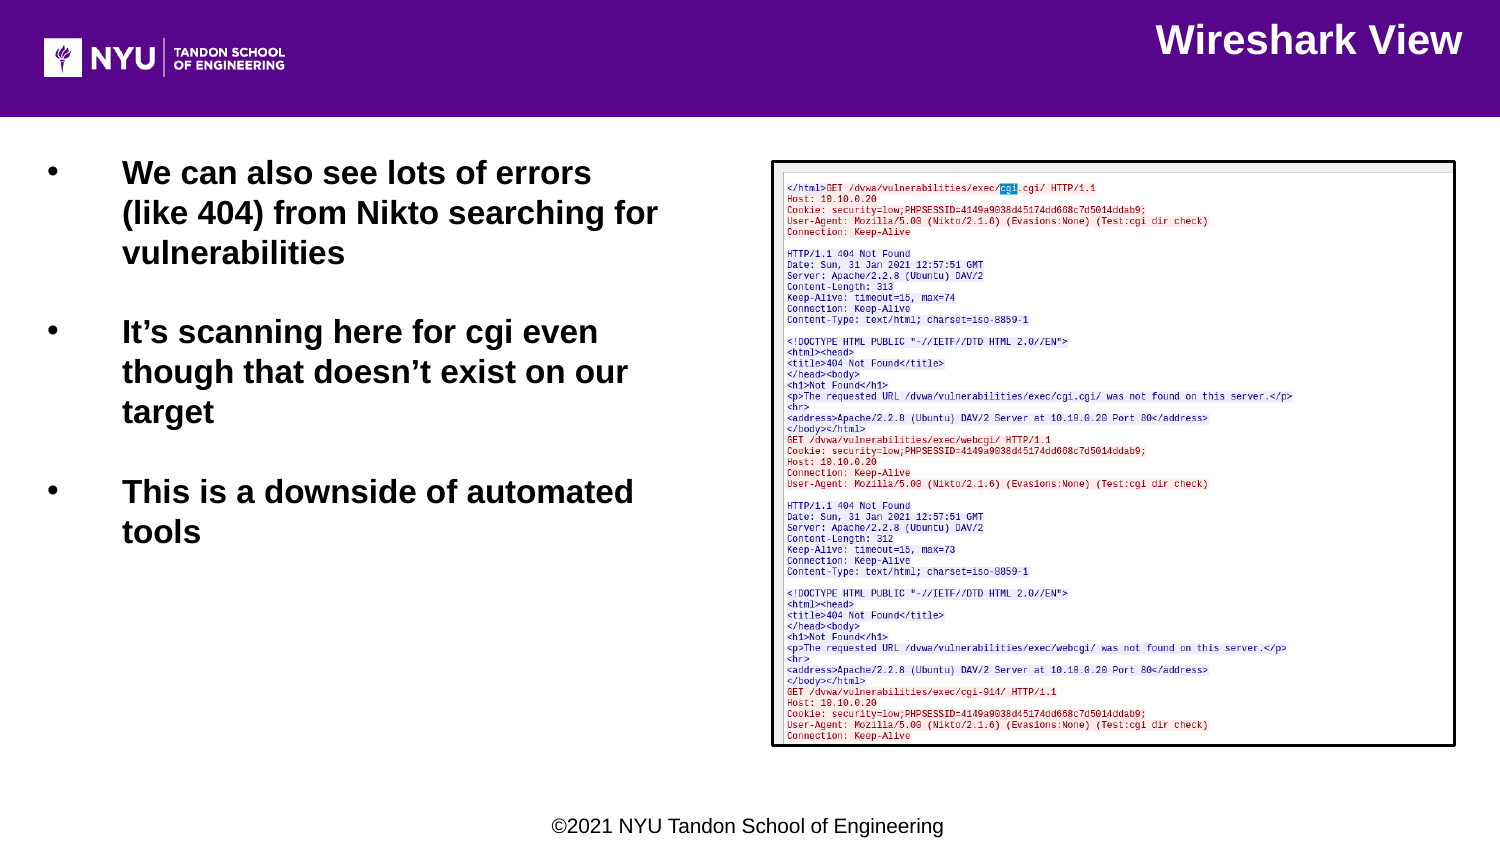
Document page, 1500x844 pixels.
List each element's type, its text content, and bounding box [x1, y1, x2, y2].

picture [774, 162, 1454, 744]
list Wireshark View [392, 12, 1463, 109]
list We can also see lots of errors (like 404) from Nikto searching for vulnerabilities It’s scanning here for cgi even though that doesn’t exist on our target This is a downside of automated tools [47, 151, 669, 800]
picture [44, 38, 285, 77]
